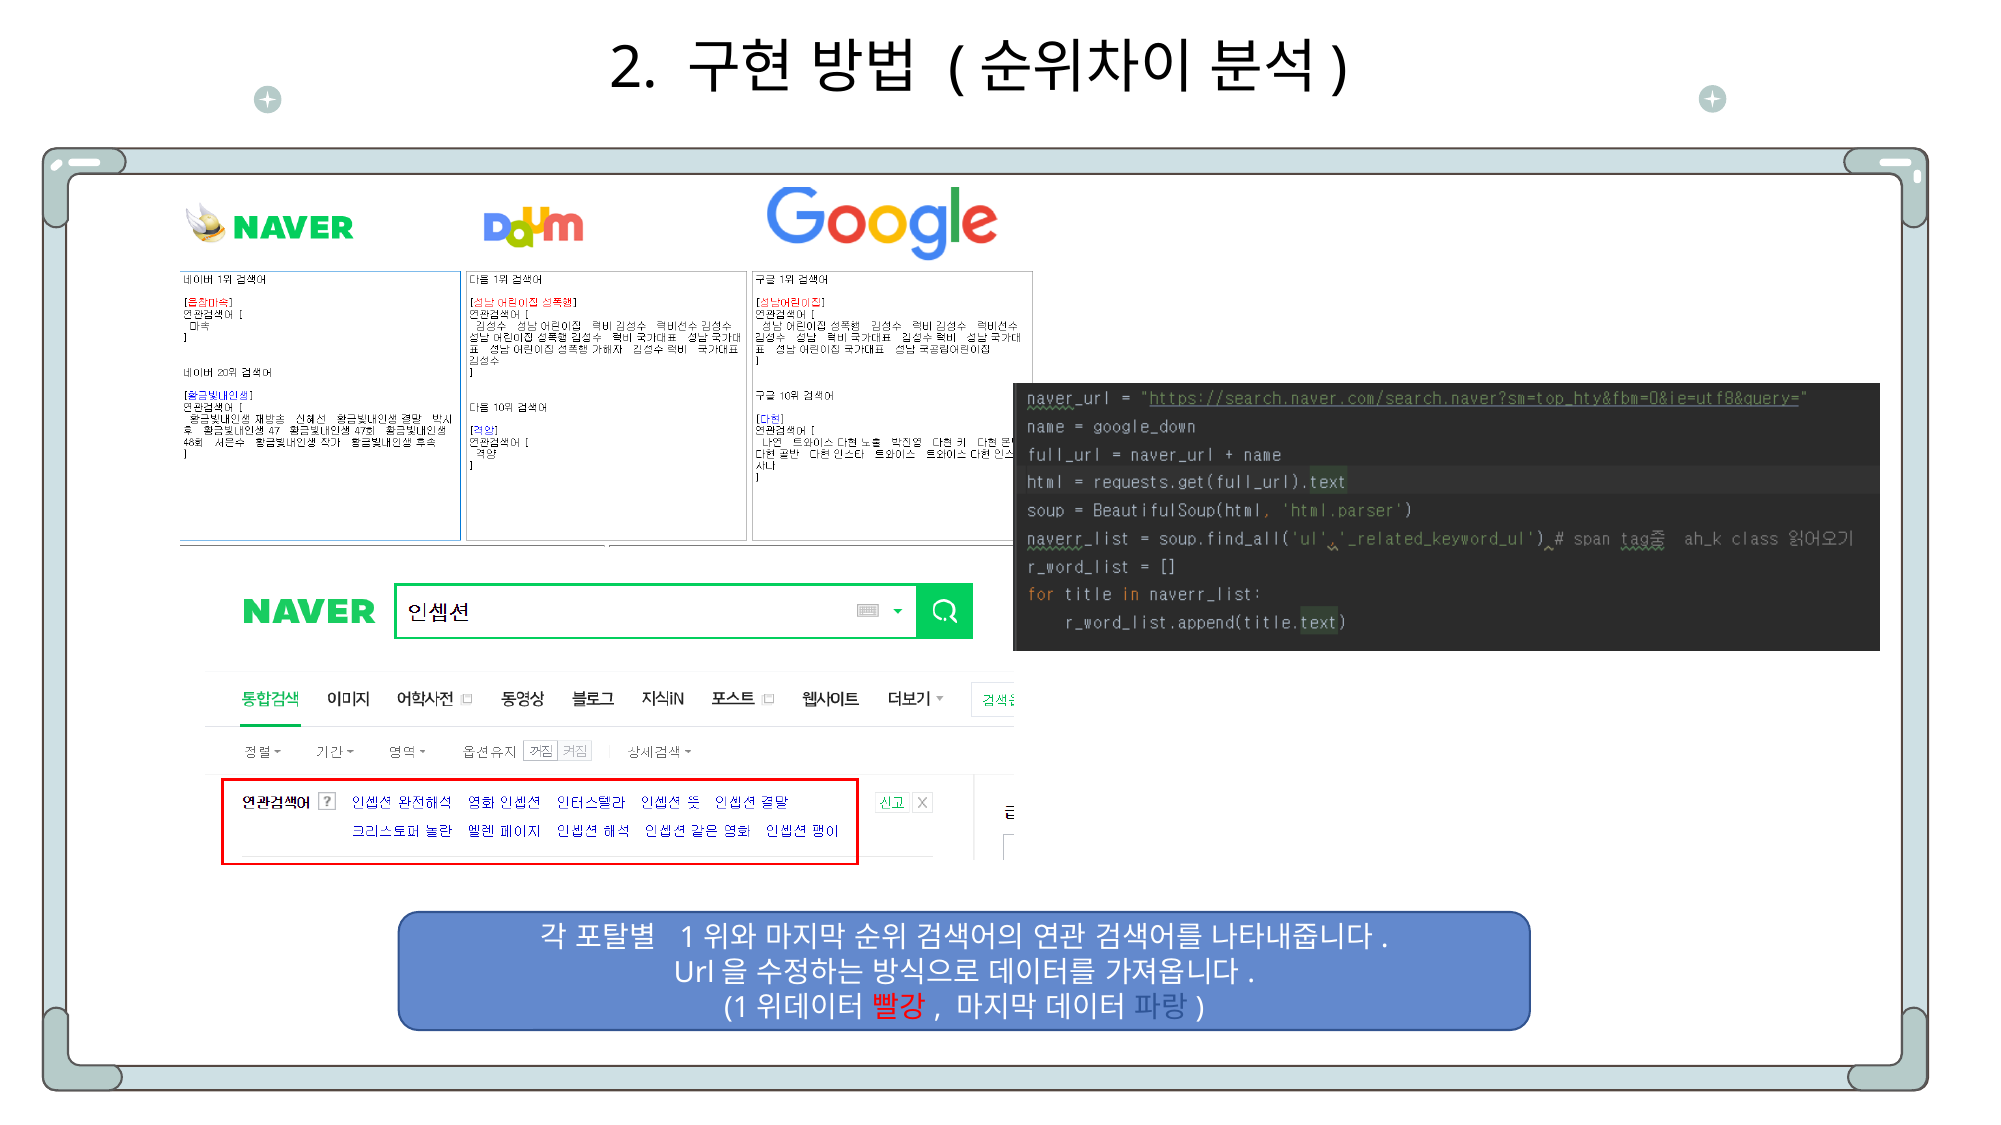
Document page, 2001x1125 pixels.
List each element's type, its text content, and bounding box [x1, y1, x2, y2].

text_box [42, 76, 1929, 1091]
picture [180, 187, 1880, 866]
text_box 2. 구현 방법 (순위차이 분석) [533, 21, 1440, 76]
